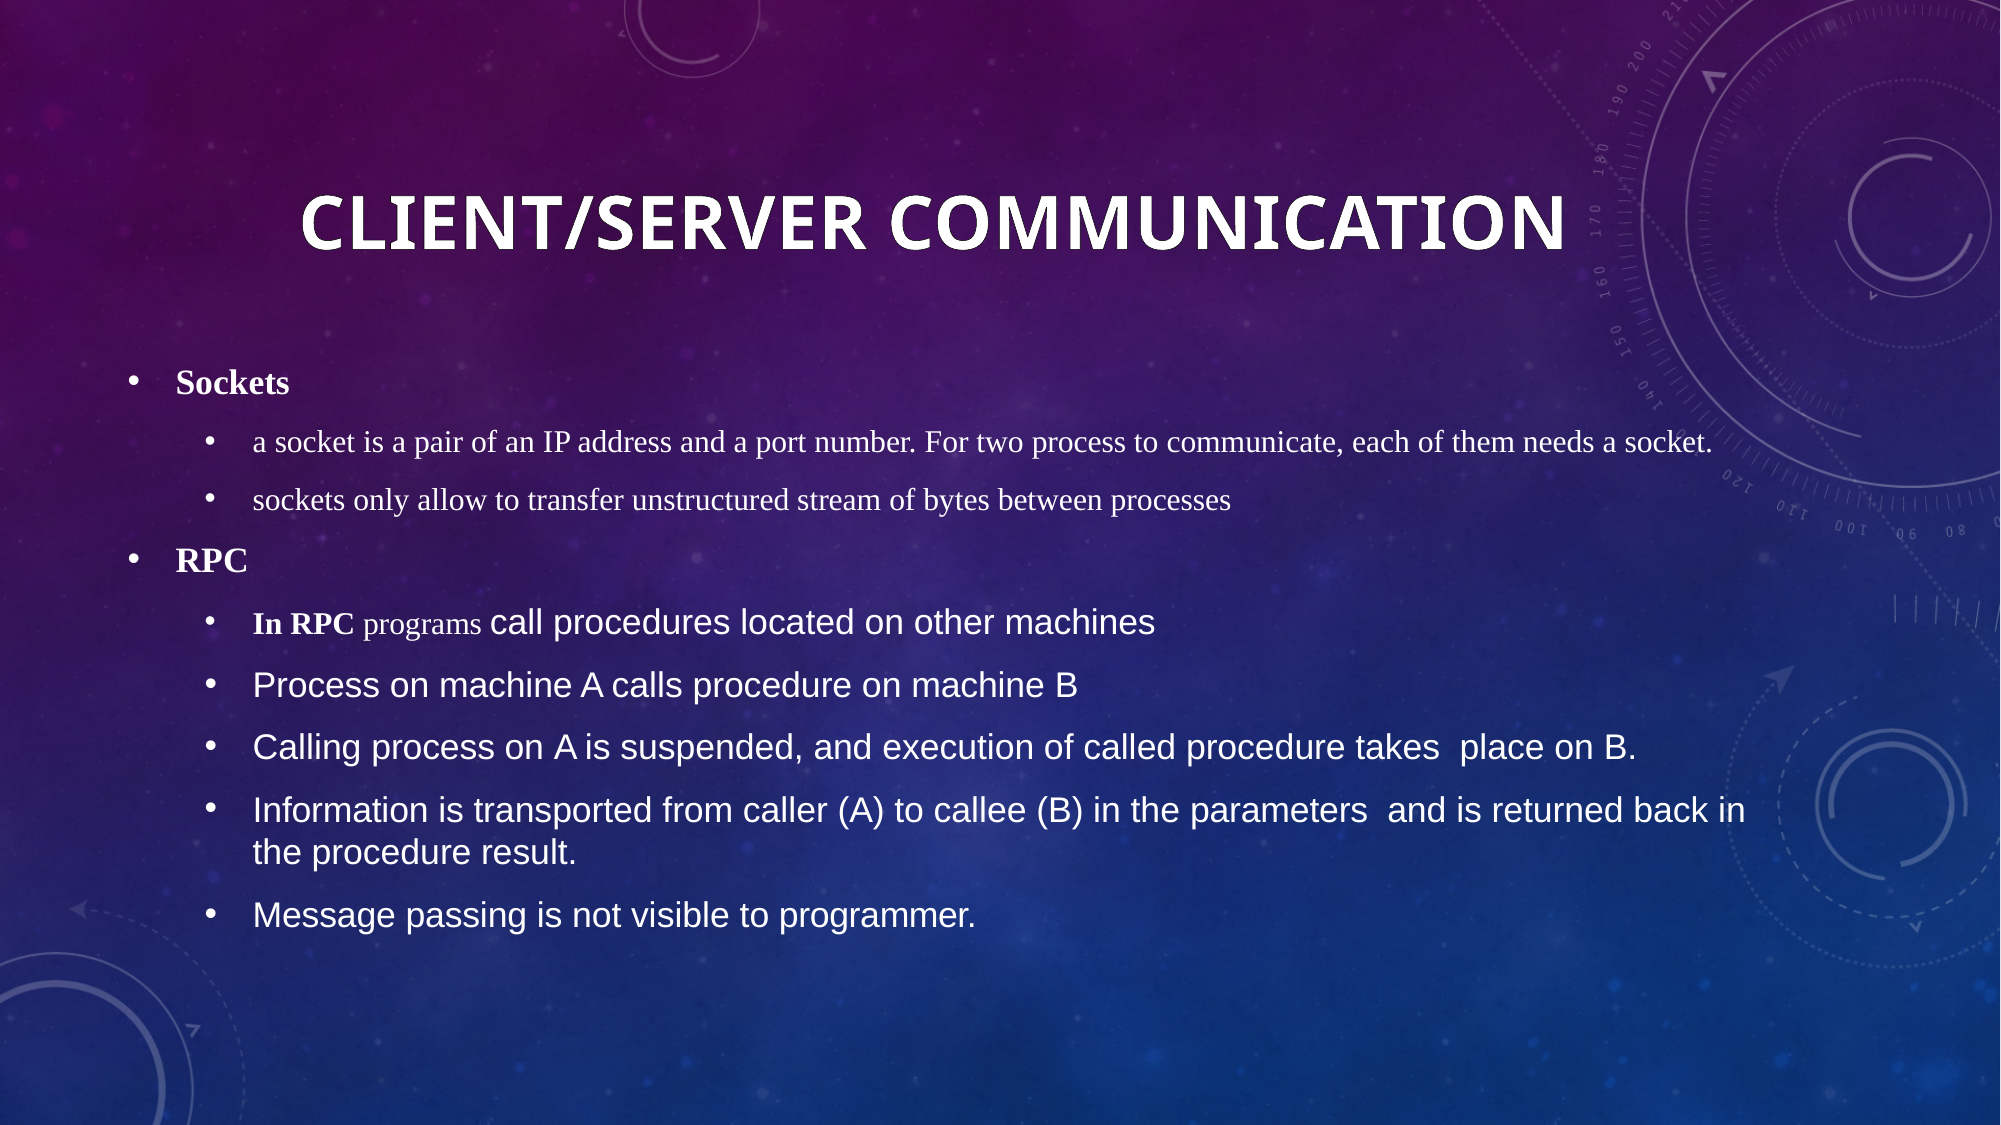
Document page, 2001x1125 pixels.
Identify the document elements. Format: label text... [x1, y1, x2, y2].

picture [0, 0, 2001, 1125]
list Sockets a socket is a pair of an IP address and a port number. For two process to communicate, each of them needs a socket. sockets only allow to transfer unstructured stream of bytes between processes RPC In RPC programs call procedures located on other machines Process on machine A calls procedure on machine B Calling process on A is suspended, and execution of called procedure takes place on B. Information is transported from caller (A) to callee (B) in the parameters and is returned back in the procedure result. Message passing is not visible to programmer. [112, 351, 1775, 950]
title Client/Server Communication [112, 99, 1775, 339]
